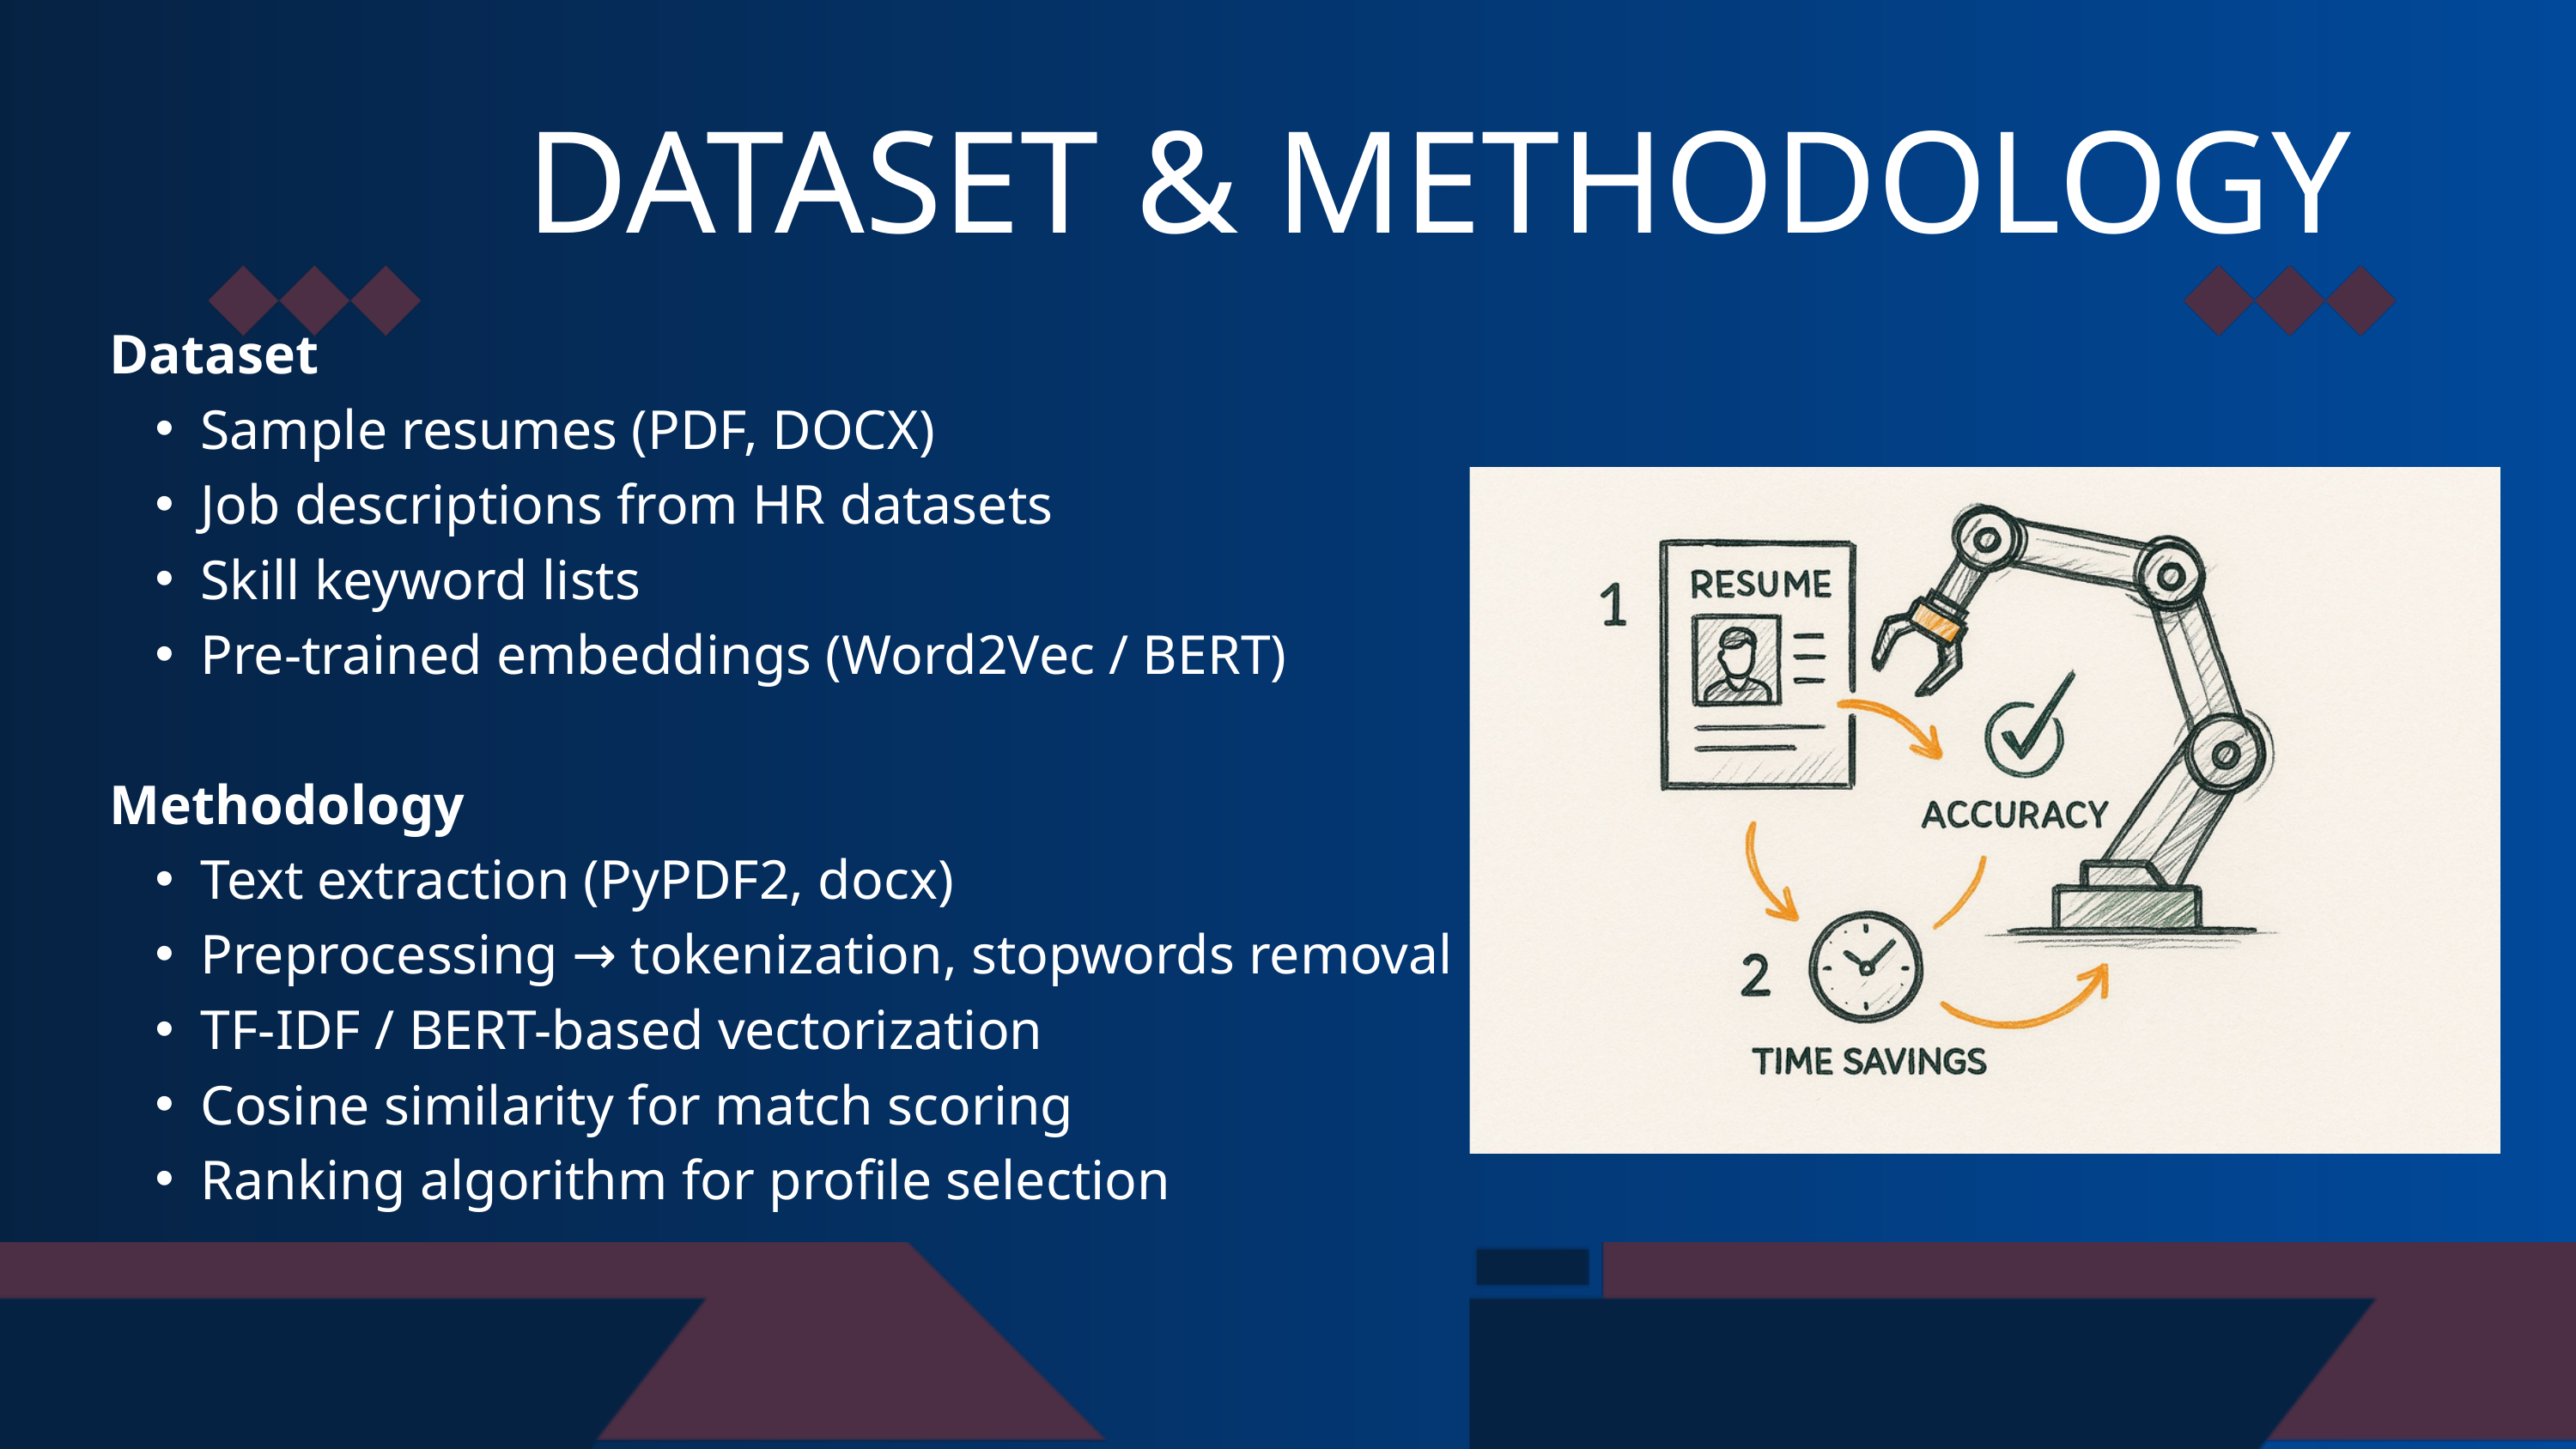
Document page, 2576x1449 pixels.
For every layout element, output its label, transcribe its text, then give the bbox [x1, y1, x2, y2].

text_box [0, 1242, 1107, 1449]
text_box [208, 265, 422, 309]
text_box [2184, 265, 2397, 336]
text_box [1469, 1242, 2576, 1449]
text_box DATASET & METHODOLOGY [482, 106, 2397, 262]
text_box Dataset Sample resumes (PDF, DOCX) Job descriptions from HR datasets Skill keyword lists Pre-trained embeddings (Word2Vec / BERT) Methodology Text extraction (PyPDF2, docx) Preprocessing → tokenization, stopwords removal TF-IDF / BERT-based vectorization Cosine similarity for match scoring Ranking algorithm for profile selection [109, 309, 1470, 1210]
text_box [1470, 467, 2501, 1155]
